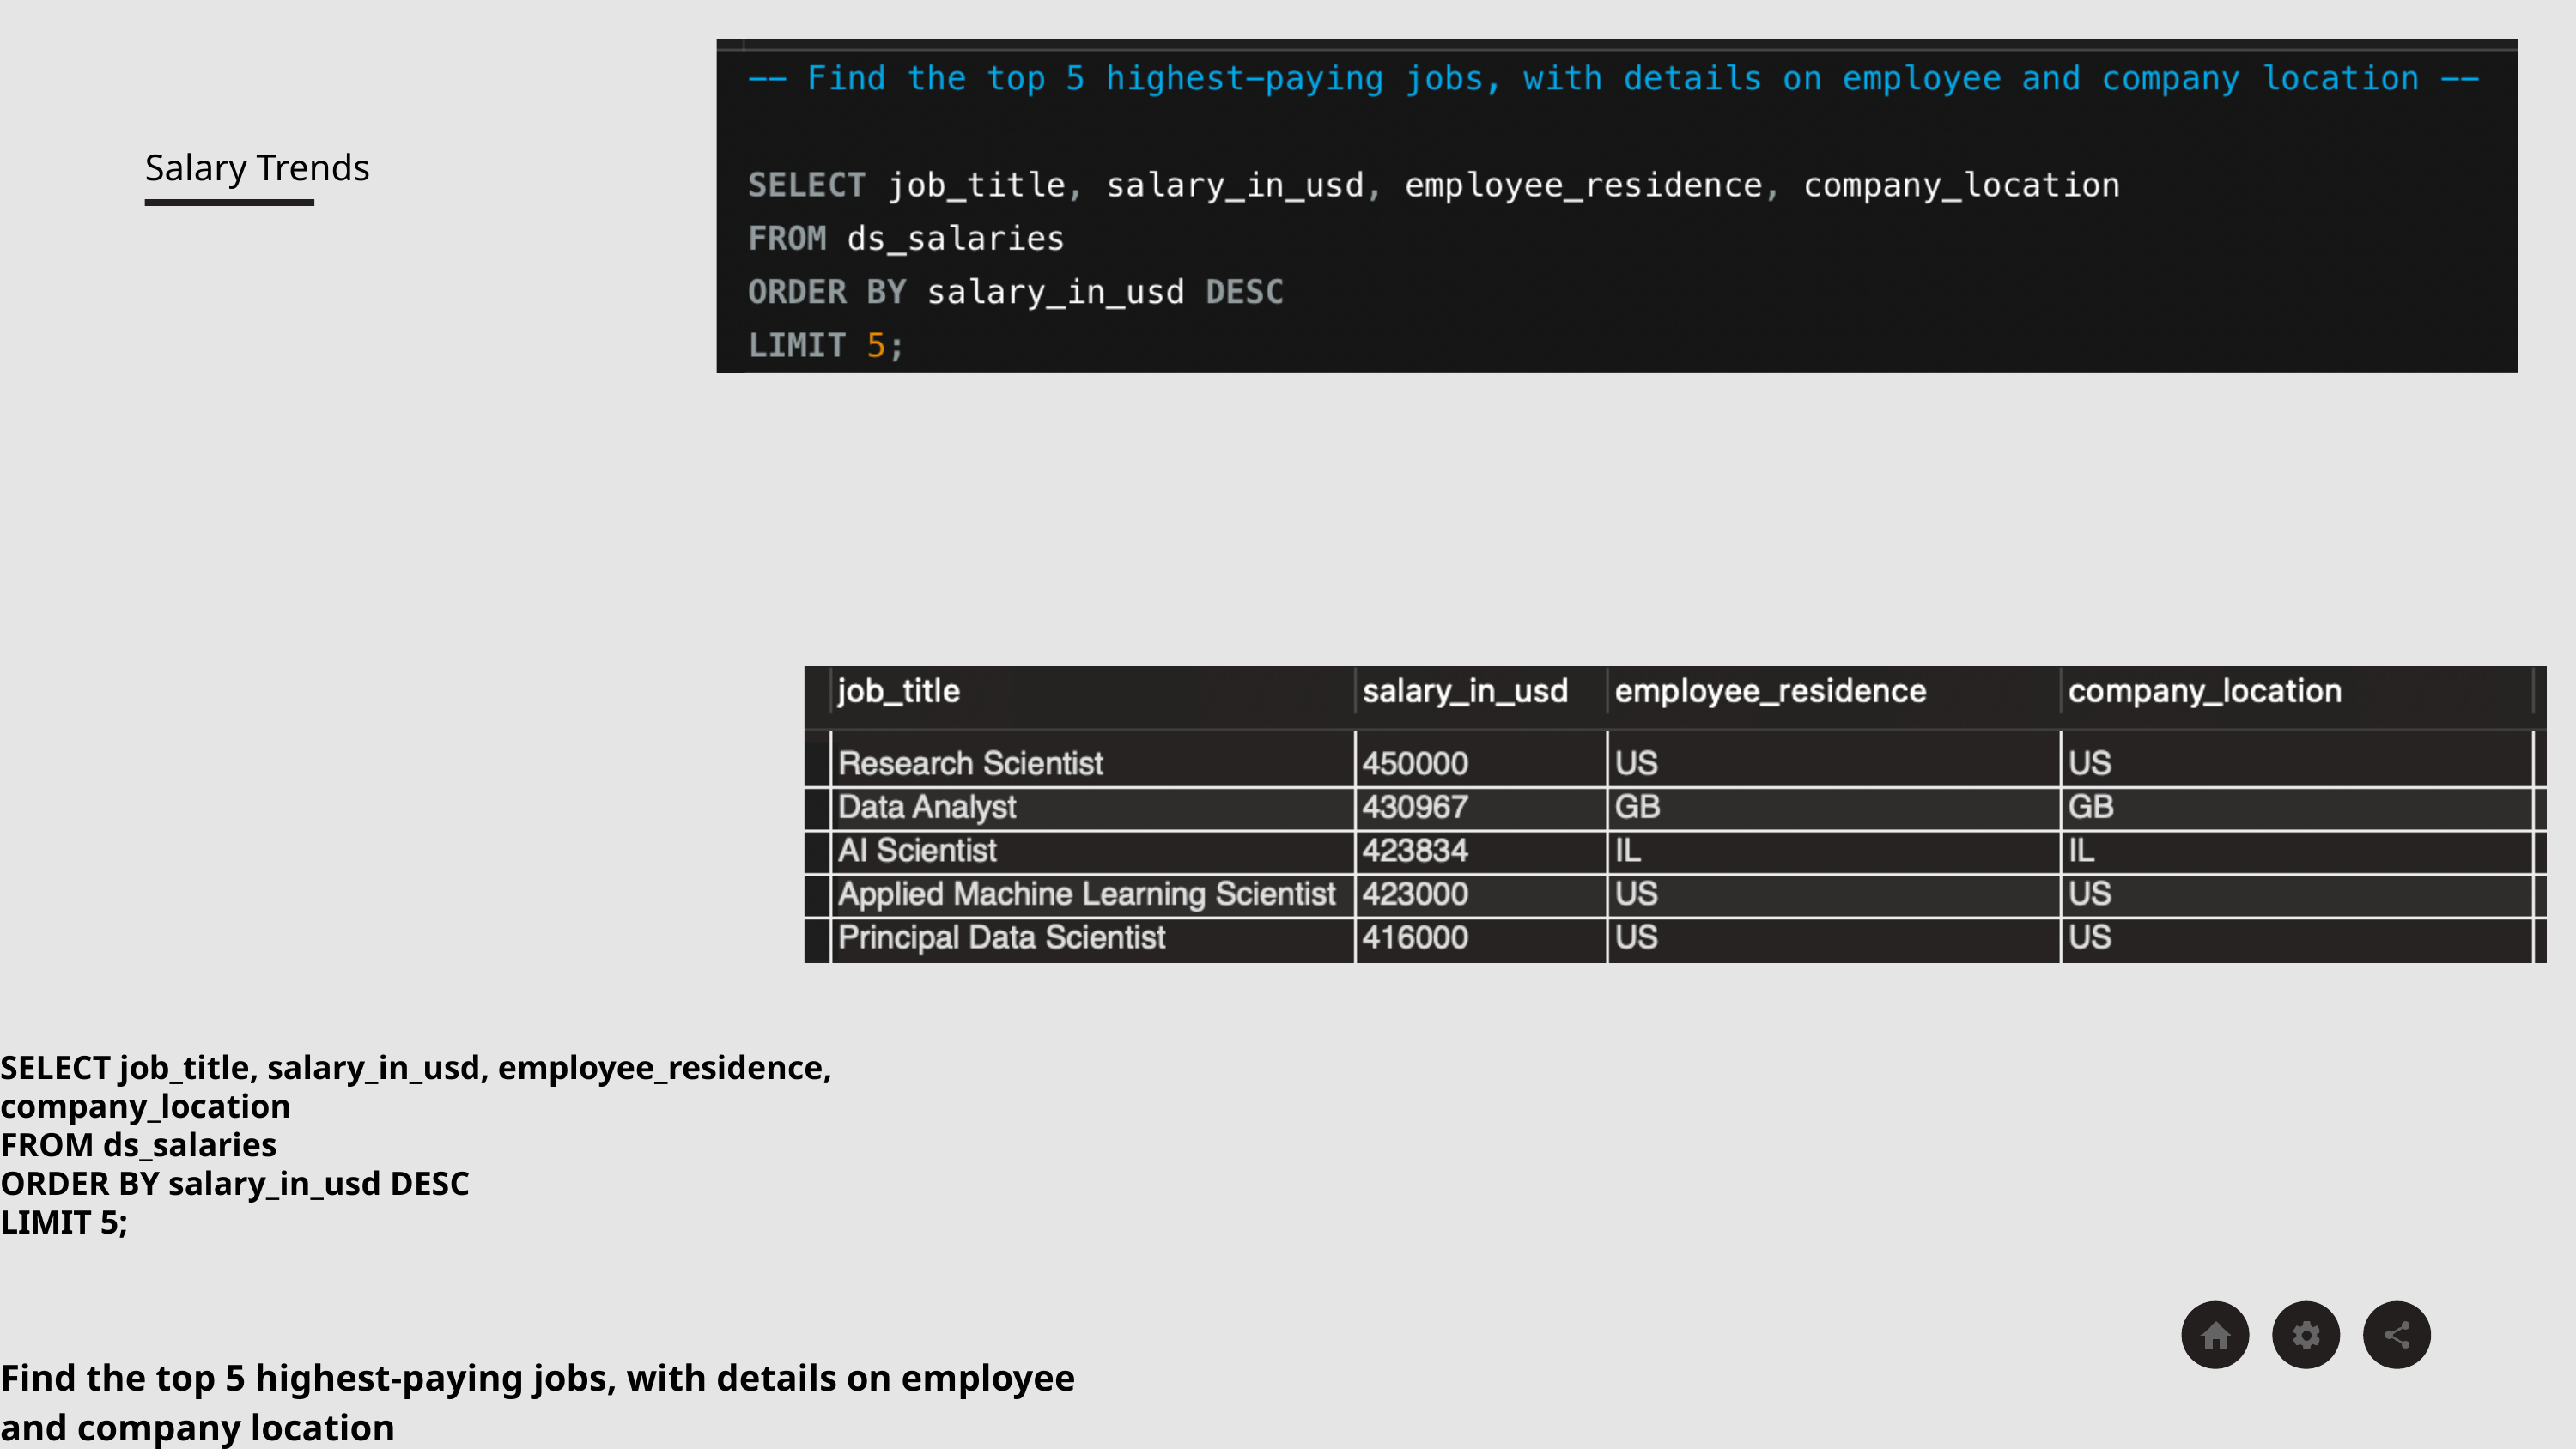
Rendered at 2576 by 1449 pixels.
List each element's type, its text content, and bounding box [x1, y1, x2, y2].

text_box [0, 1046, 1096, 1446]
text_box [804, 666, 2547, 963]
text_box Salary Trends [144, 137, 878, 189]
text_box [2181, 1300, 2250, 1369]
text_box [2362, 1300, 2432, 1369]
text_box [716, 39, 2519, 373]
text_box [2272, 1300, 2341, 1369]
